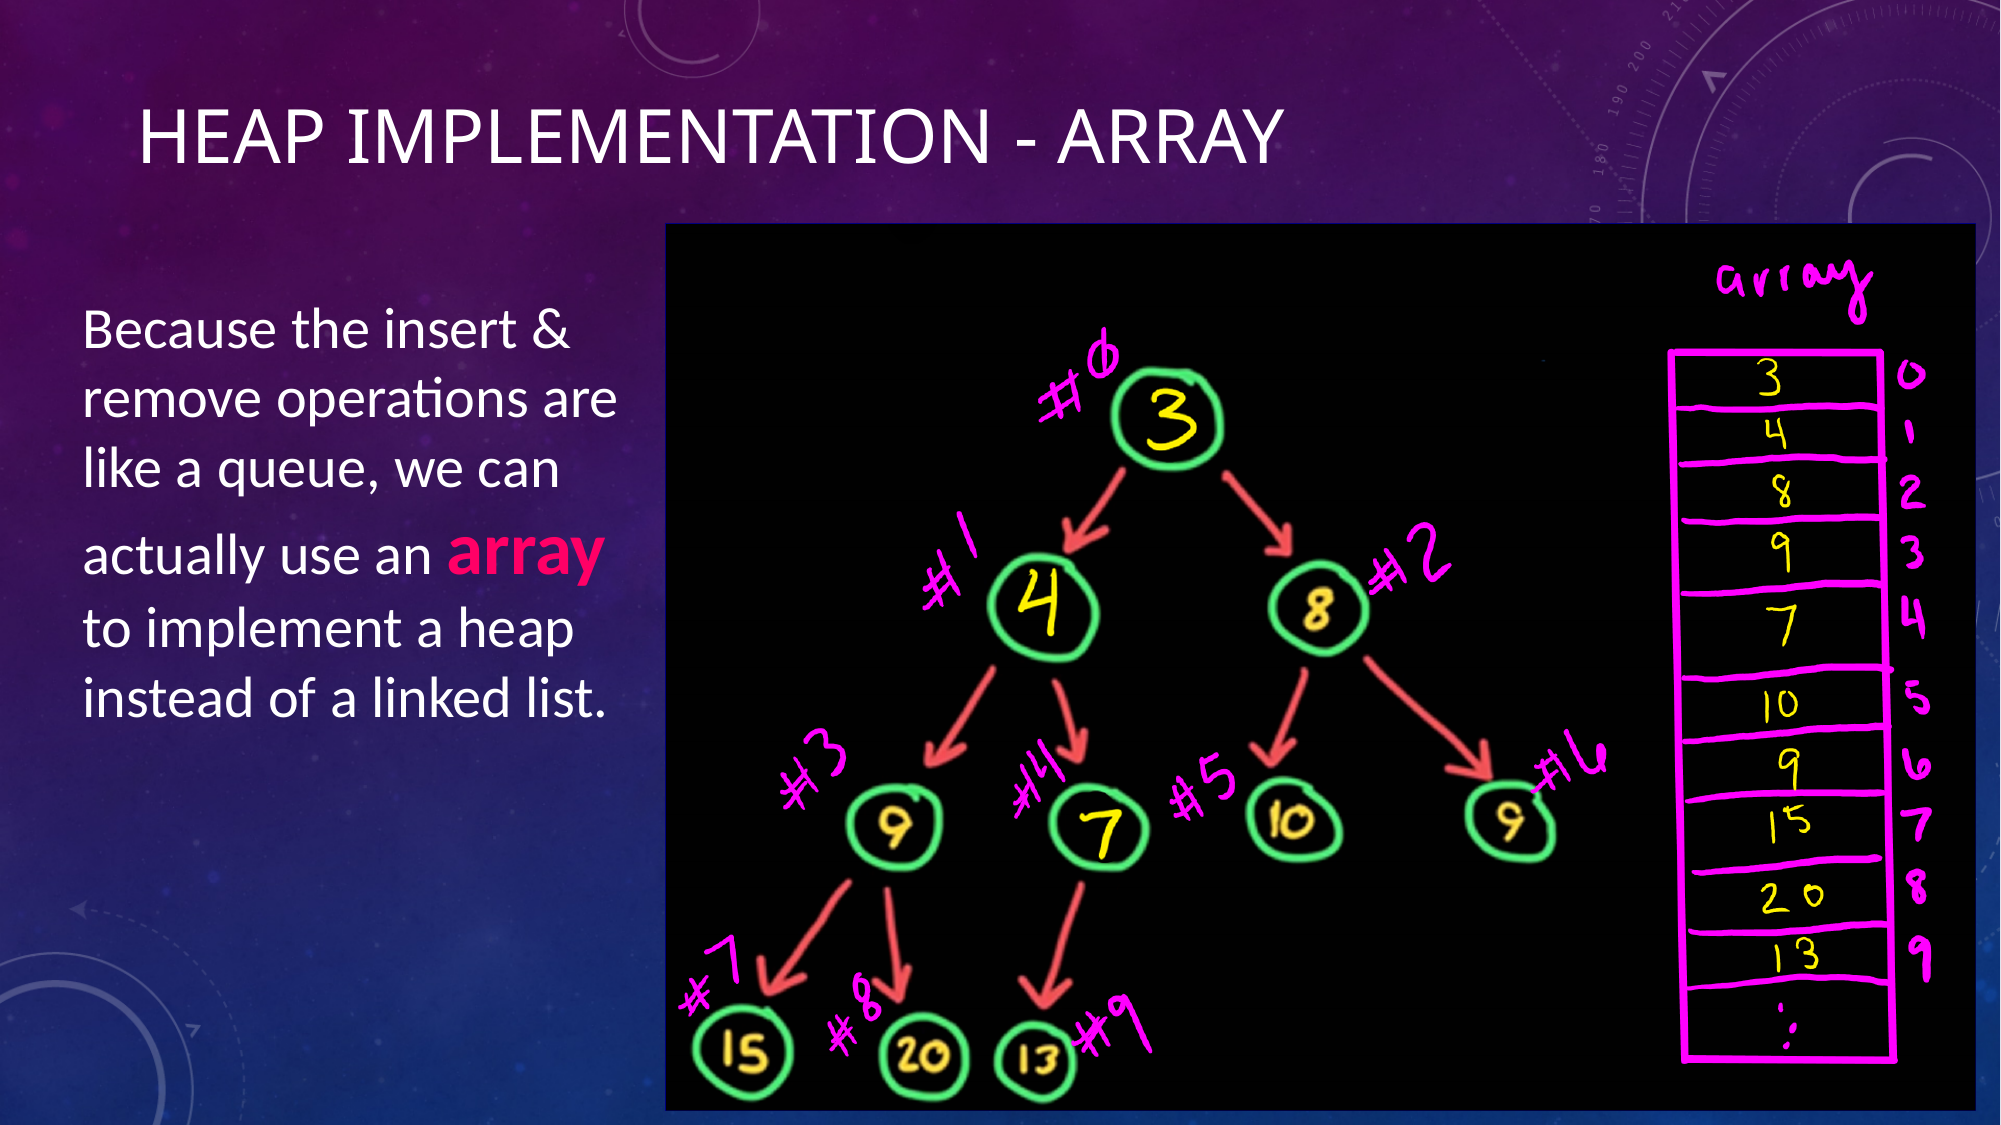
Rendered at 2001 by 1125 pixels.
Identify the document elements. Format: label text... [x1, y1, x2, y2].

list Because the insert & remove operations are like a queue, we can actually use an array to implement a heap instead of a linked list. [67, 282, 634, 881]
title Heap implementation - ARRAY [120, 13, 1783, 253]
picture [0, 0, 2001, 1125]
